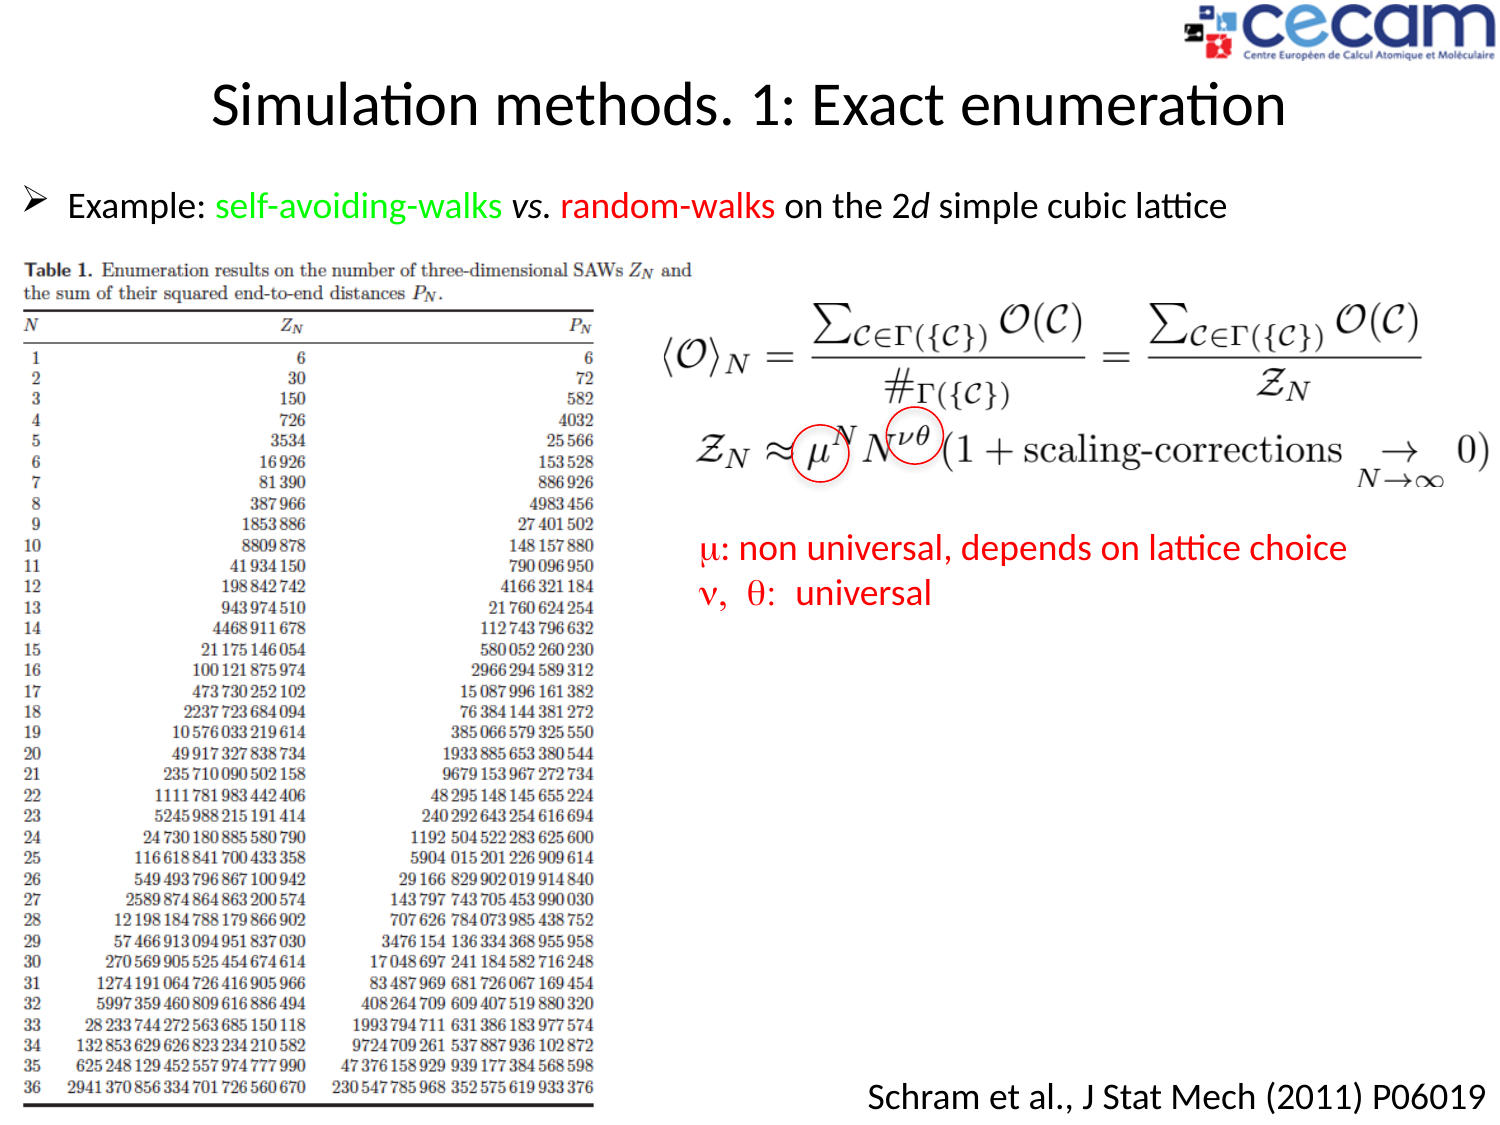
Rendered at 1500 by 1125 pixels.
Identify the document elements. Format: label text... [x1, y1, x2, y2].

title Simulation methods. 1: Exact enumeration [0, 6, 1500, 194]
text_box Example: self-avoiding-walks vs. random-walks on the 2d simple cubic lattice [6, 194, 1496, 234]
text_box Schram et al., J Stat Mech (2011) P06019 [852, 1064, 1500, 1125]
text_box m: non universal, depends on lattice choice n, q: universal [702, 515, 1379, 621]
picture [17, 255, 1500, 1111]
picture [1184, 3, 1497, 62]
